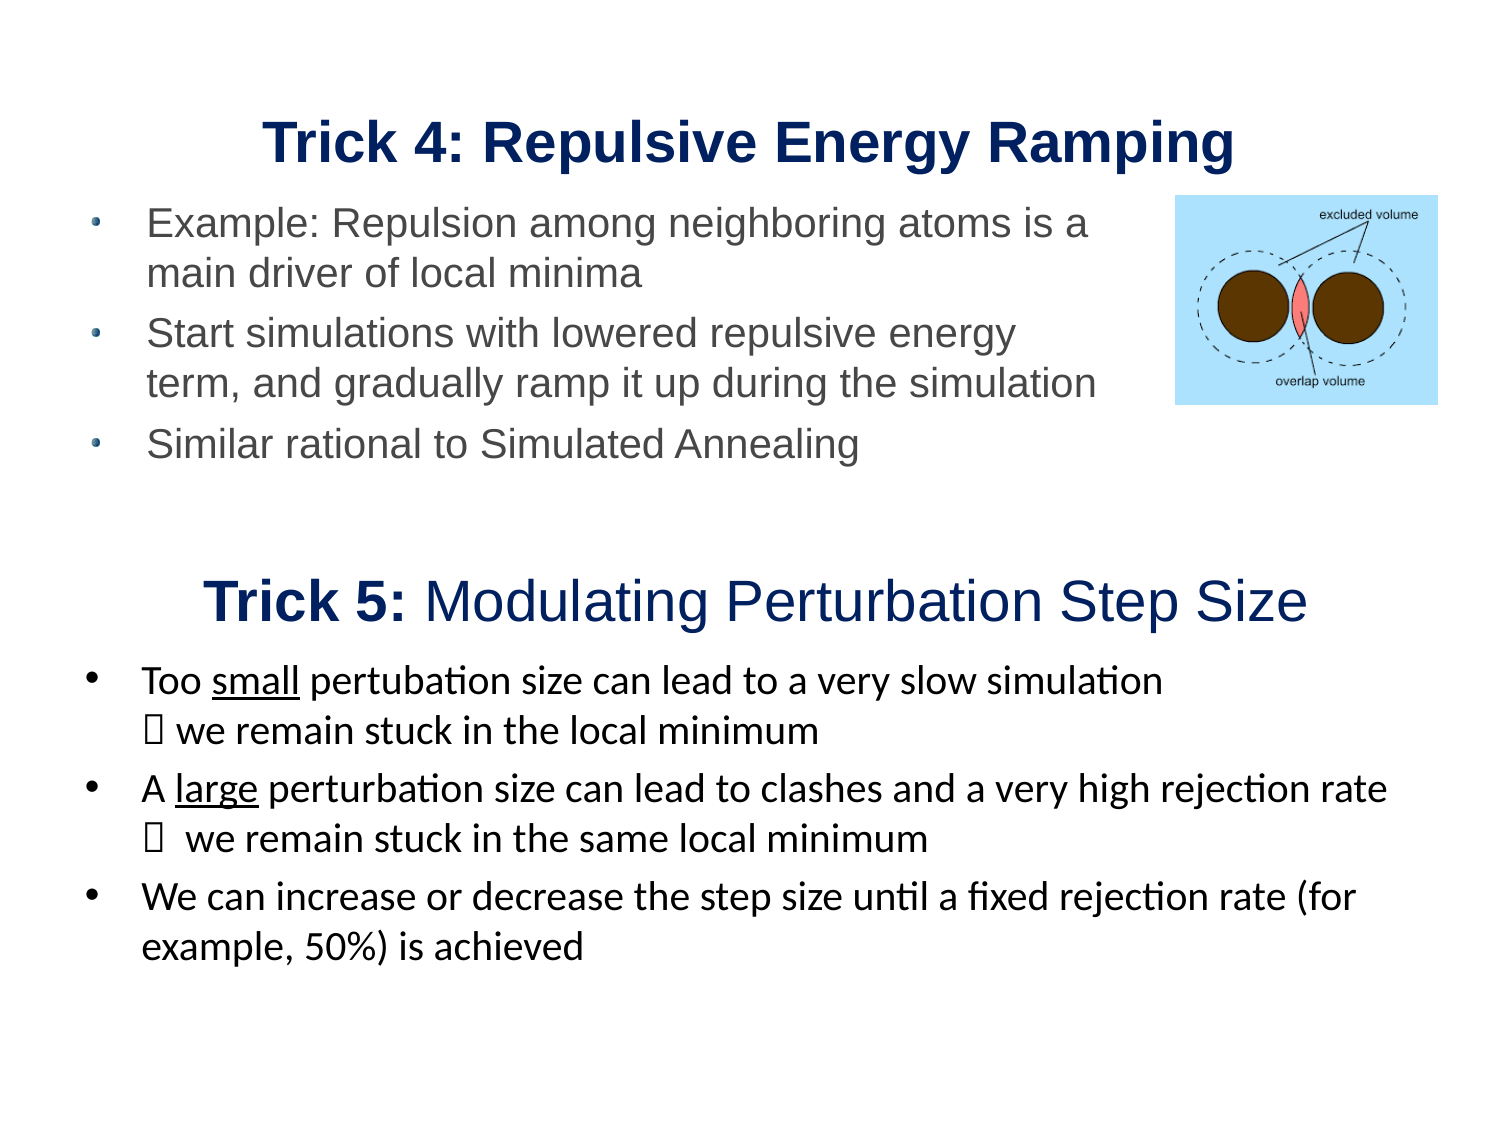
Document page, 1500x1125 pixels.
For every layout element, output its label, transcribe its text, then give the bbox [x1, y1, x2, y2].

title Trick 4: Repulsive Energy Ramping [74, 27, 1426, 251]
text_box Too small pertubation size can lead to a very slow simulation  we remain stuck in the local minimum A large perturbation size can lead to clashes and a very high rejection rate  we remain stuck in the same local minimum We can increase or decrease the step size until a fixed rejection rate (for example, 50%) is achieved [70, 645, 1421, 1125]
text_box Trick 5: Modulating Perturbation Step Size [81, 504, 1432, 692]
picture [90, 326, 100, 337]
list Example: Repulsion among neighboring atoms is a main driver of local minima Start simulations with lowered repulsive energy term, and gradually ramp it up during the simulation Similar rational to Simulated Annealing [74, 186, 1138, 513]
picture [90, 215, 100, 226]
picture [1174, 195, 1438, 405]
picture [90, 436, 100, 447]
